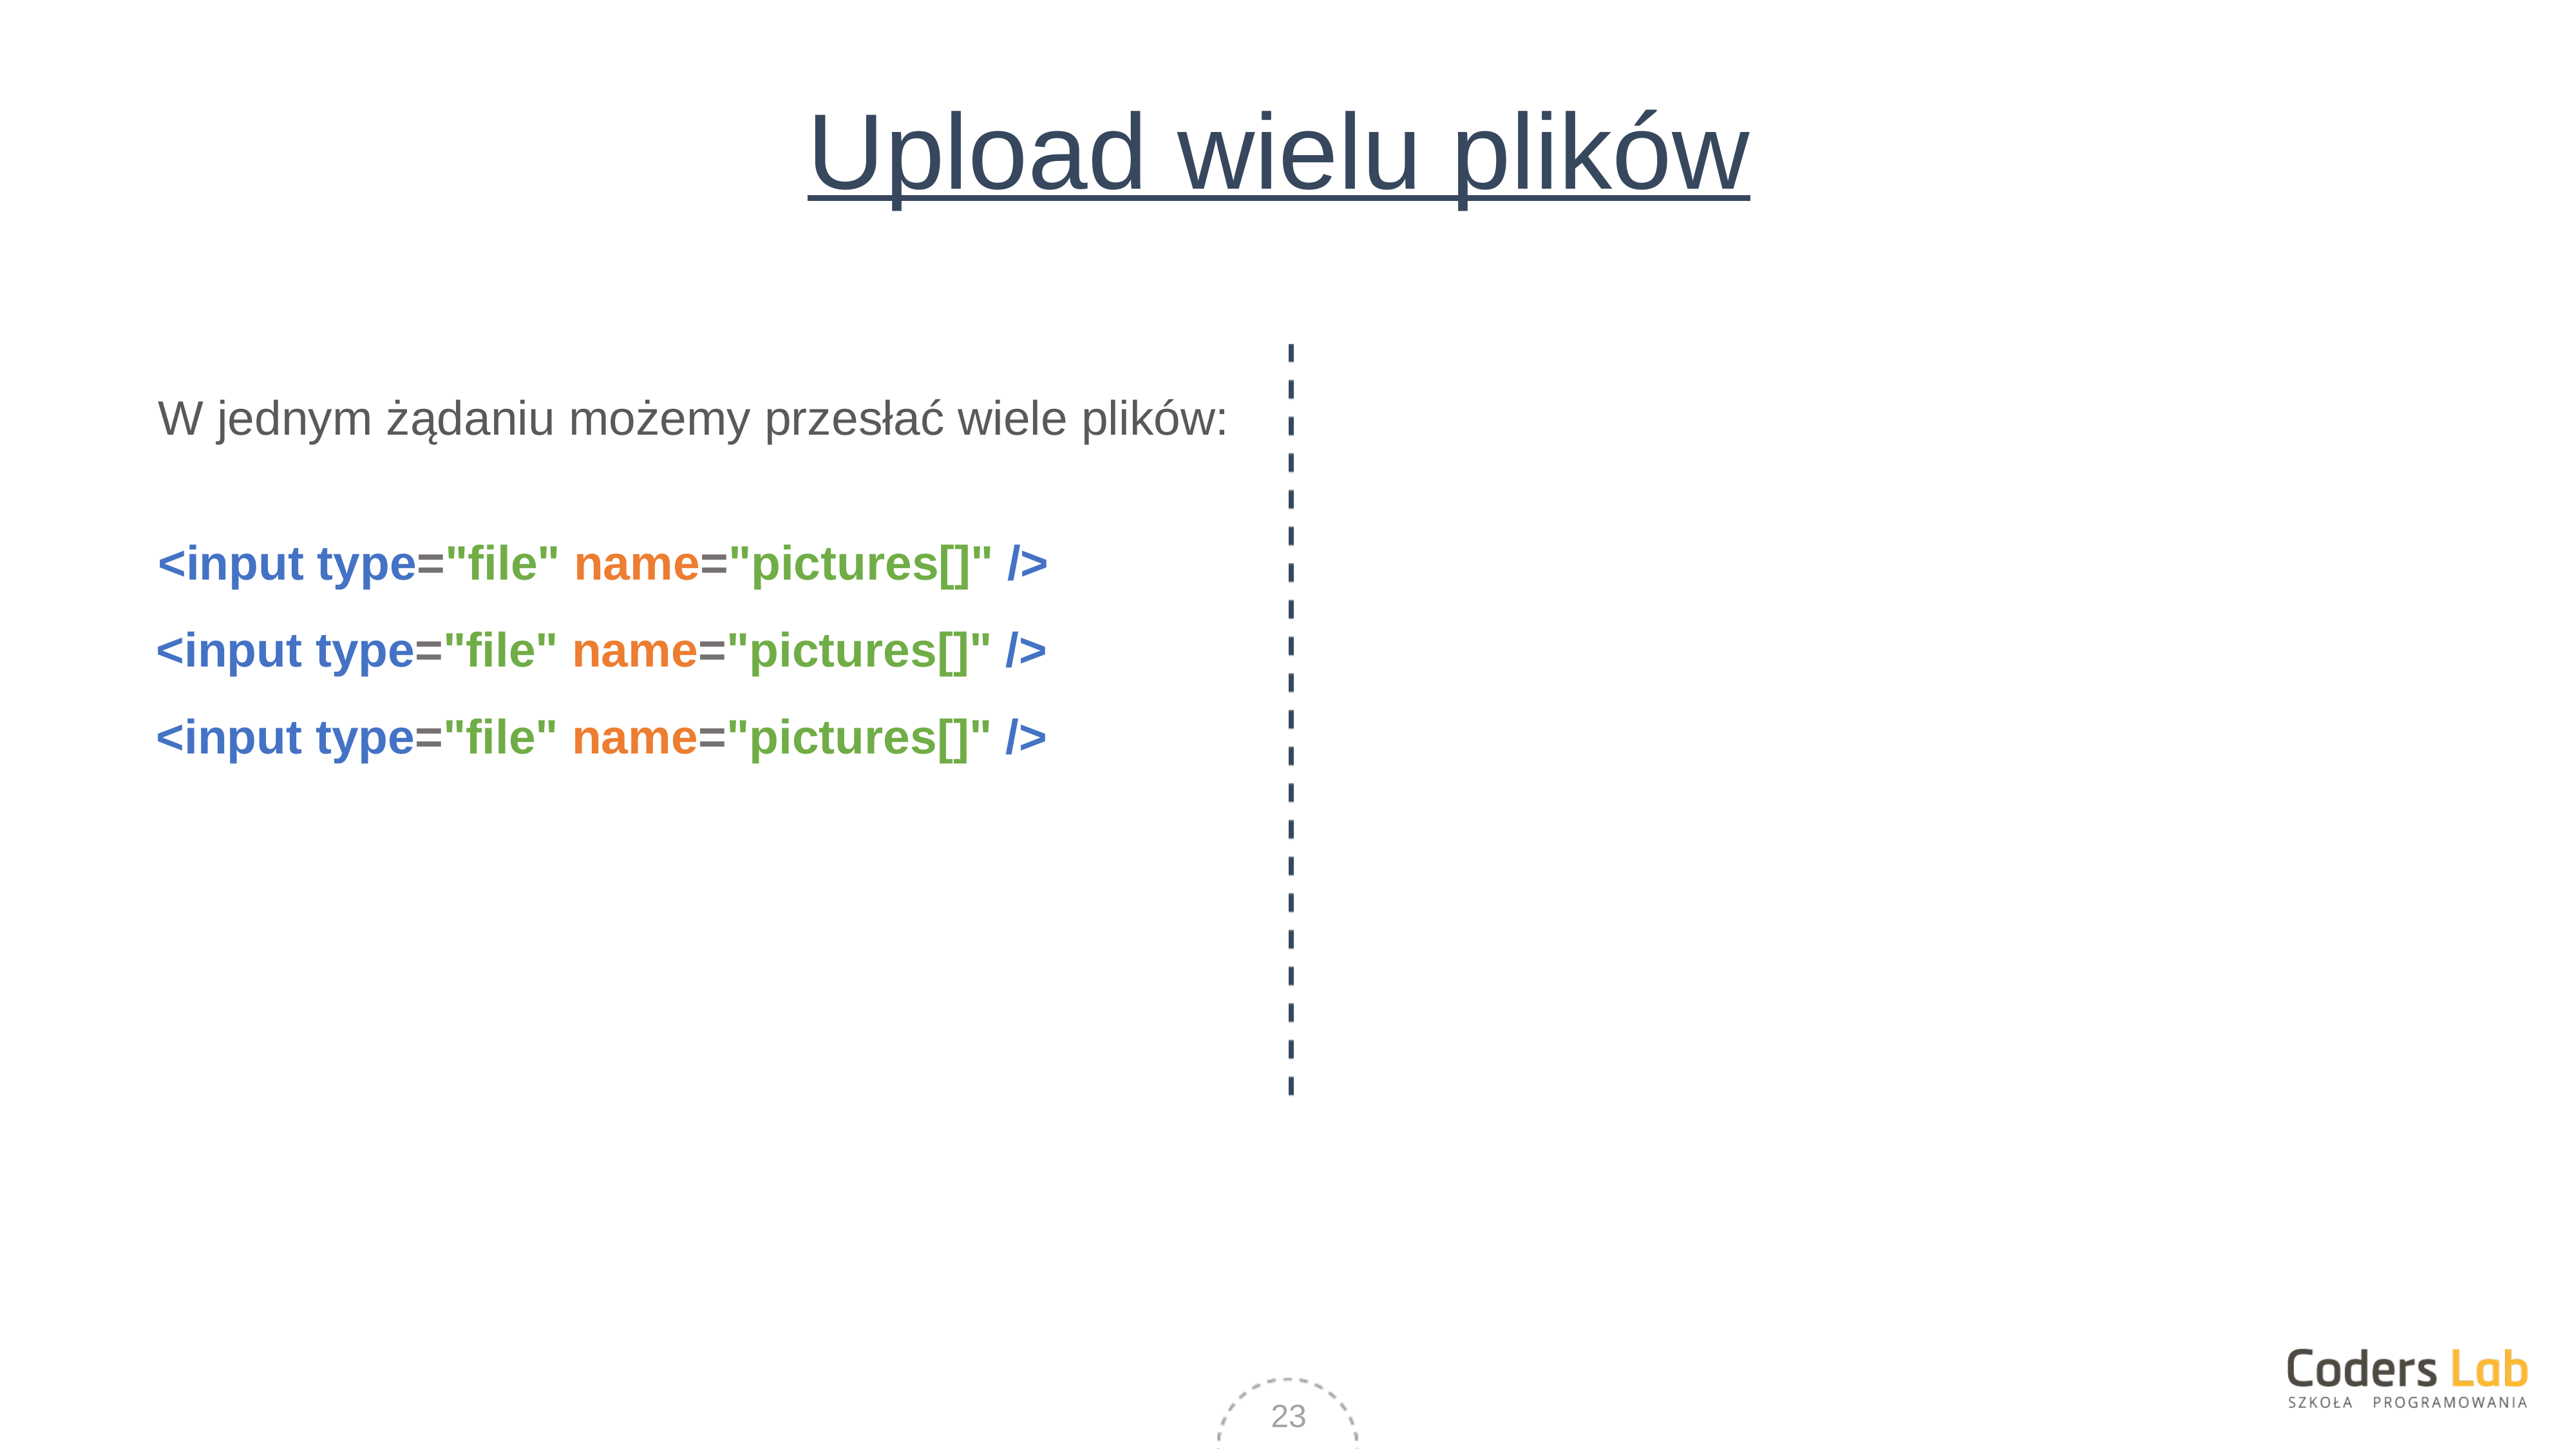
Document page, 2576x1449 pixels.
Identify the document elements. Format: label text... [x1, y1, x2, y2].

picture [1288, 344, 1294, 1103]
slide_number 23 [1266, 1395, 1311, 1444]
picture [2282, 1340, 2533, 1421]
picture [1217, 1378, 1359, 1449]
text_box W jednym żądaniu możemy przesłać wiele plików: <input type="file" name="pictures[]" /> <input type="file" name="pictures[]" /> <input type="file" name="pictures[]" /> [147, 382, 1247, 769]
title Upload wielu plików [290, 77, 2269, 208]
